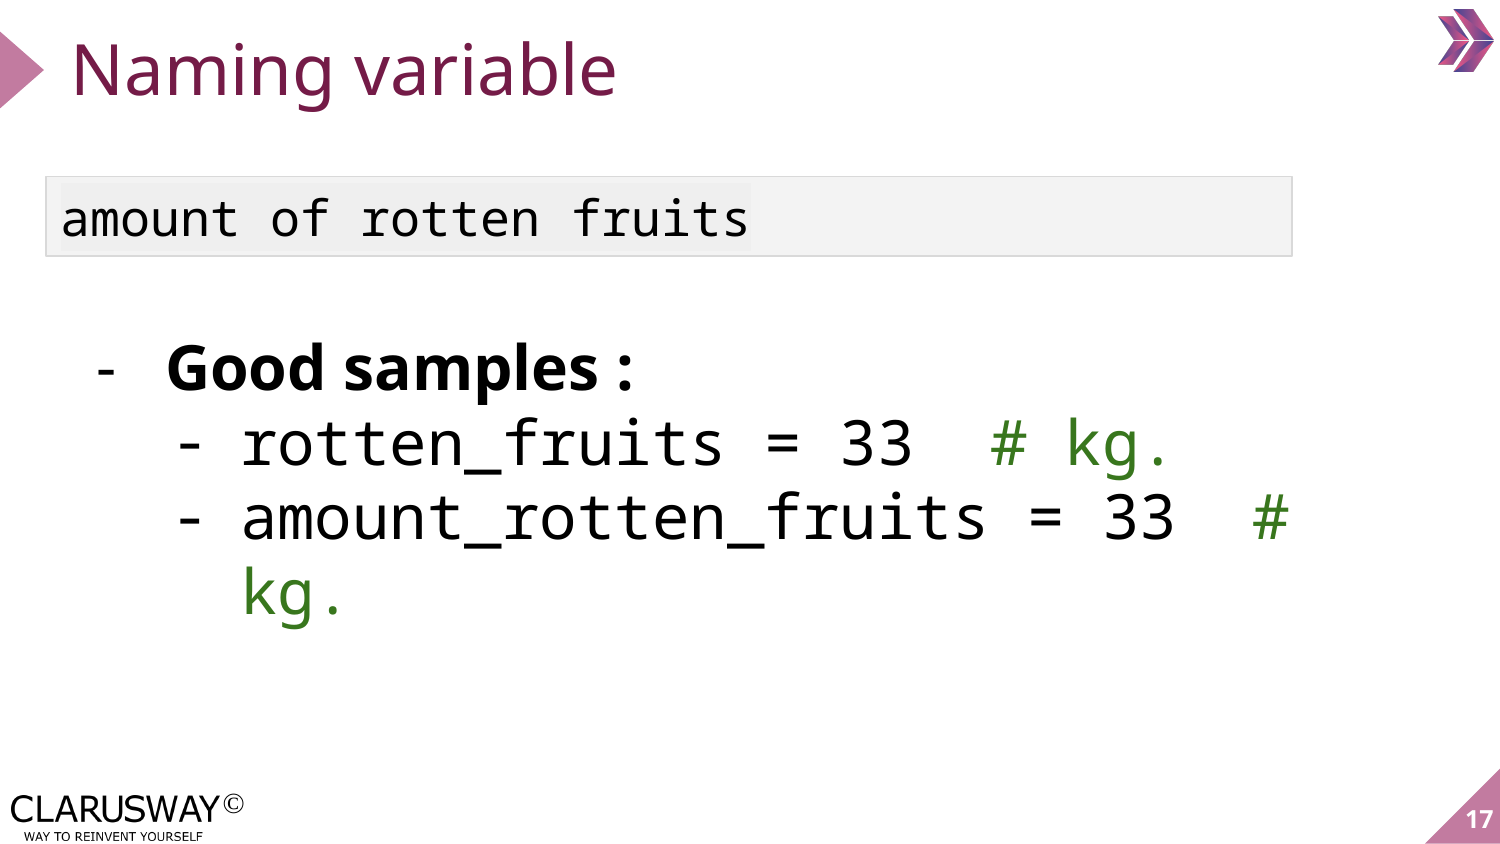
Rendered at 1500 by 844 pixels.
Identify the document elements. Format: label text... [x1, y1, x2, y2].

slide_number ‹#› [1418, 760, 1494, 838]
text_box amount of rotten fruits [45, 176, 1293, 257]
picture [11, 795, 220, 841]
text_box Good samples : rotten_fruits = 33 # kg. amount_rotten_fruits = 33 # kg. [74, 312, 1396, 677]
picture [1438, 9, 1494, 72]
text_box Naming variable [70, 40, 1429, 144]
